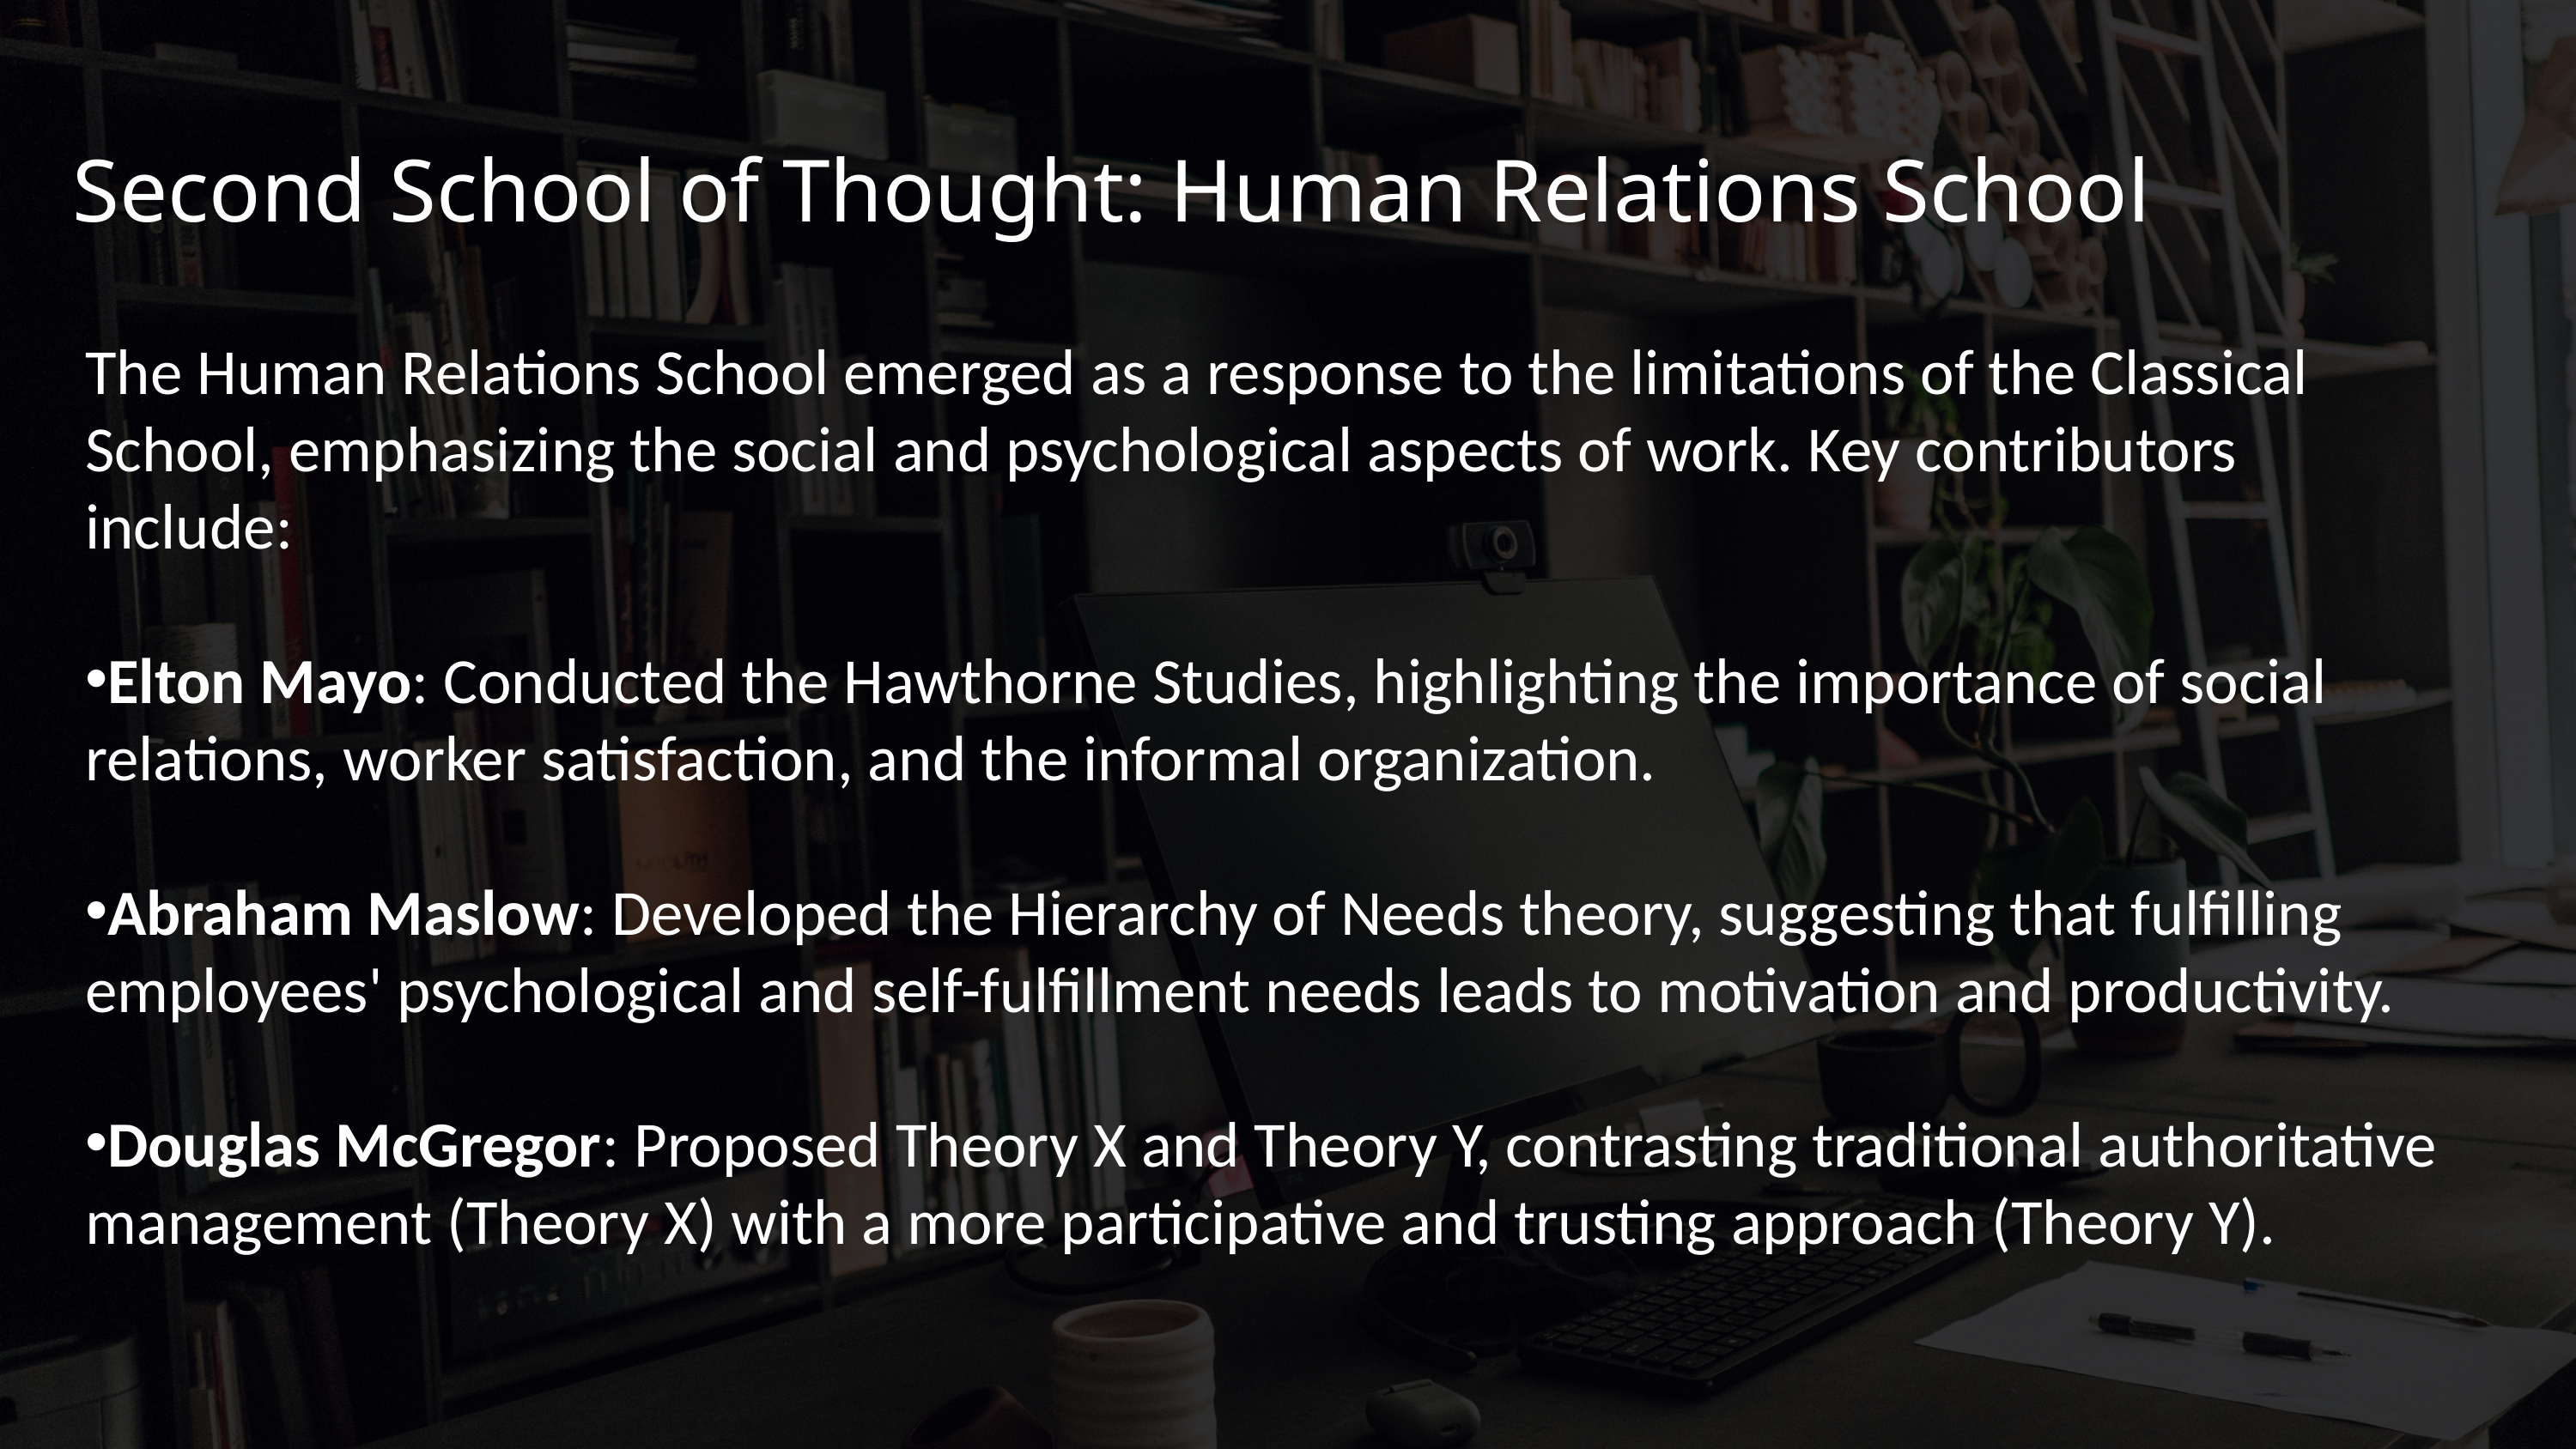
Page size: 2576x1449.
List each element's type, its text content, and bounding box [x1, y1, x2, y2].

text_box The Human Relations School emerged as a response to the limitations of the Classical School, emphasizing the social and psychological aspects of work. Key contributors include: Elton Mayo: Conducted the Hawthorne Studies, highlighting the importance of social relations, worker satisfaction, and the informal organization. Abraham Maslow: Developed the Hierarchy of Needs theory, suggesting that fulfilling employees' psychological and self-fulfillment needs leads to motivation and productivity. Douglas McGregor: Proposed Theory X and Theory Y, contrasting traditional authoritative management (Theory X) with a more participative and trusting approach (Theory Y). [72, 324, 2456, 1264]
text_box Second School of Thought: Human Relations School [72, 96, 2533, 239]
text_box [0, 0, 2576, 1449]
